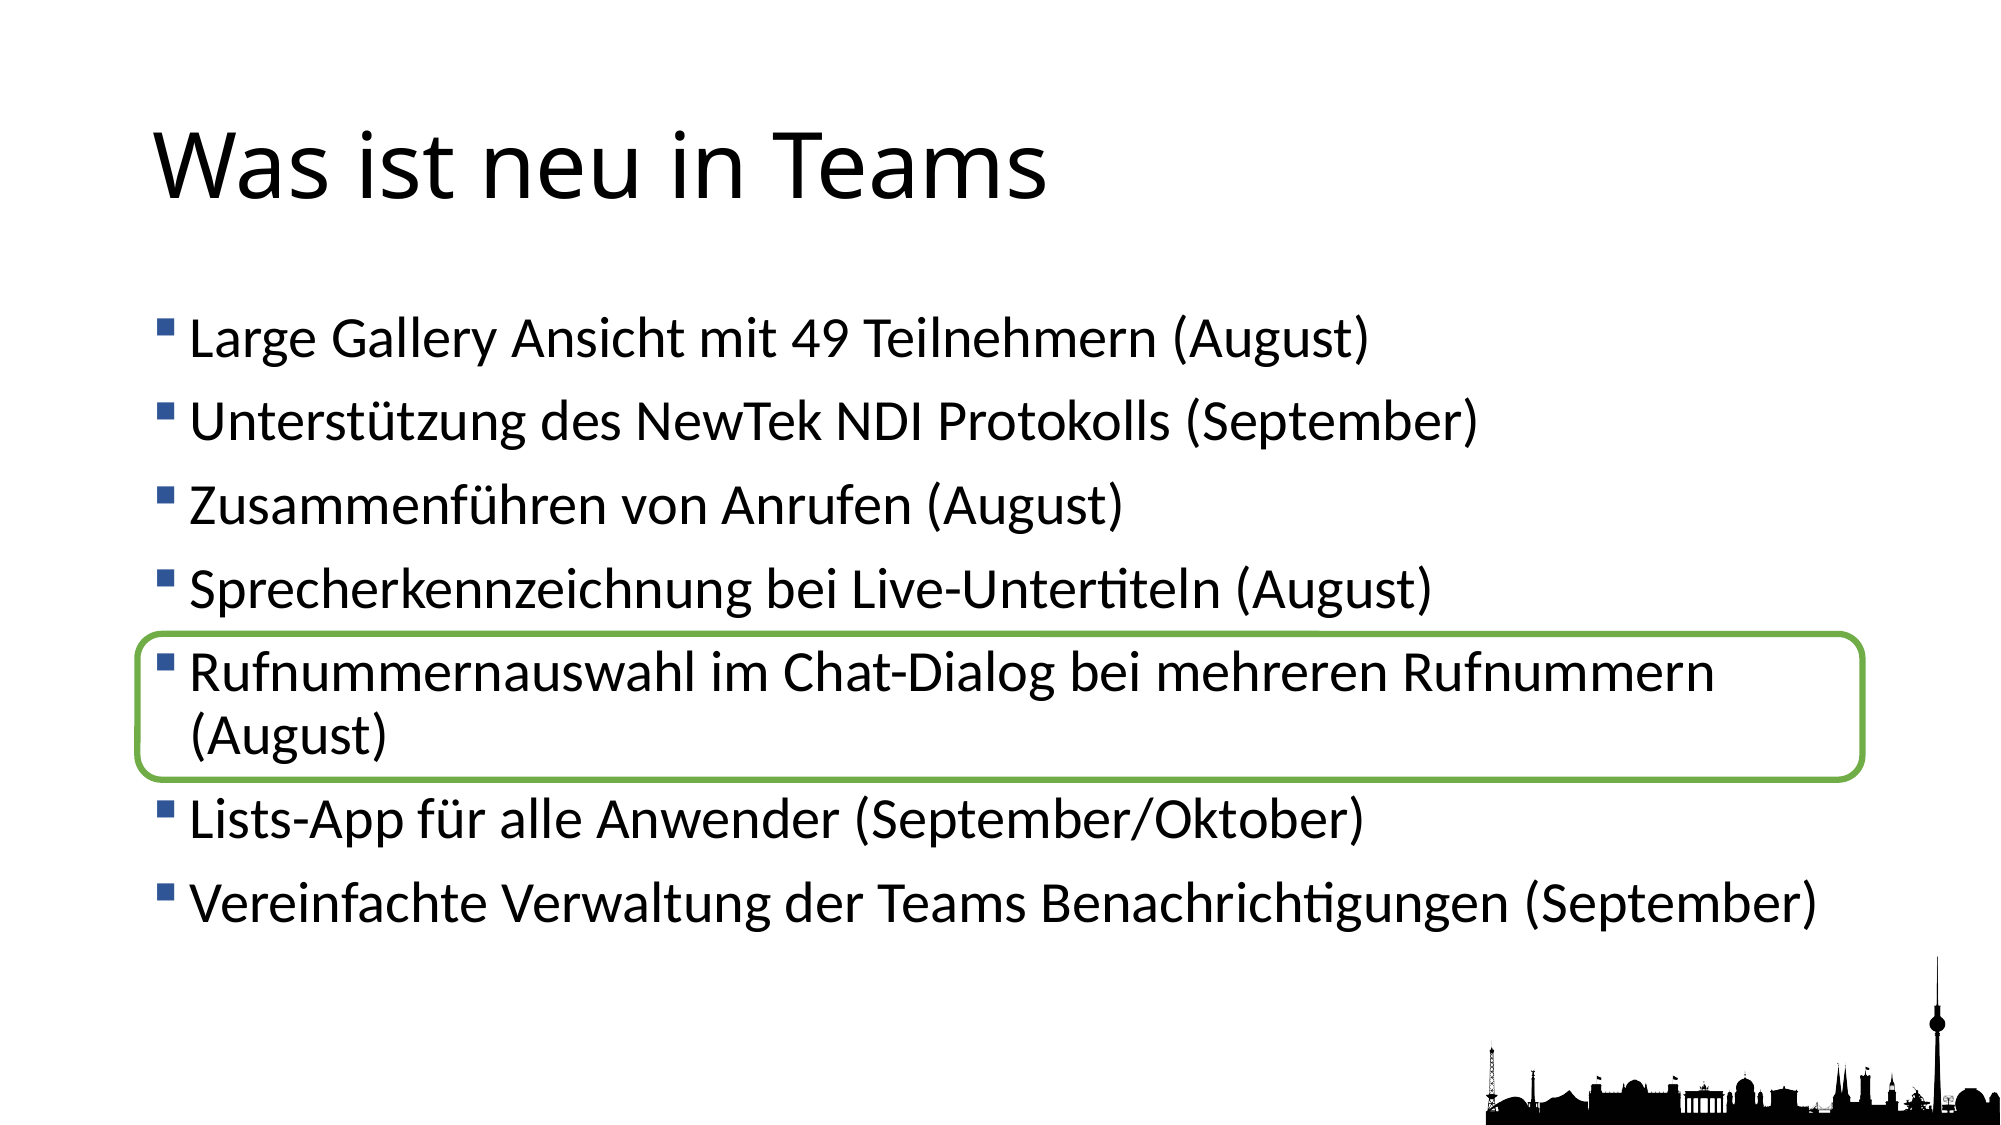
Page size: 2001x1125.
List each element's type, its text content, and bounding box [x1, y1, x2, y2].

list Large Gallery Ansicht mit 49 Teilnehmern (August) Unterstützung des NewTek NDI Protokolls (September) Zusammenführen von Anrufen (August) Sprecherkennzeichnung bei Live-Untertiteln (August) Rufnummernauswahl im Chat-Dialog bei mehreren Rufnummern (August) Lists-App für alle Anwender (September/Oktober) Vereinfachte Verwaltung der Teams Benachrichtigungen (September) [137, 760, 1863, 1125]
text_box [137, 633, 1863, 780]
picture [1863, 914, 2000, 1125]
list Large Gallery Ansicht mit 49 Teilnehmern (August) Unterstützung des NewTek NDI Protokolls (September) Zusammenführen von Anrufen (August) Sprecherkennzeichnung bei Live-Untertiteln (August) Rufnummernauswahl im Chat-Dialog bei mehreren Rufnummern (August) Lists-App für alle Anwender (September/Oktober) Vereinfachte Verwaltung der Teams Benachrichtigungen (September) [137, 299, 1863, 654]
title Was ist neu in Teams [137, 59, 1863, 278]
